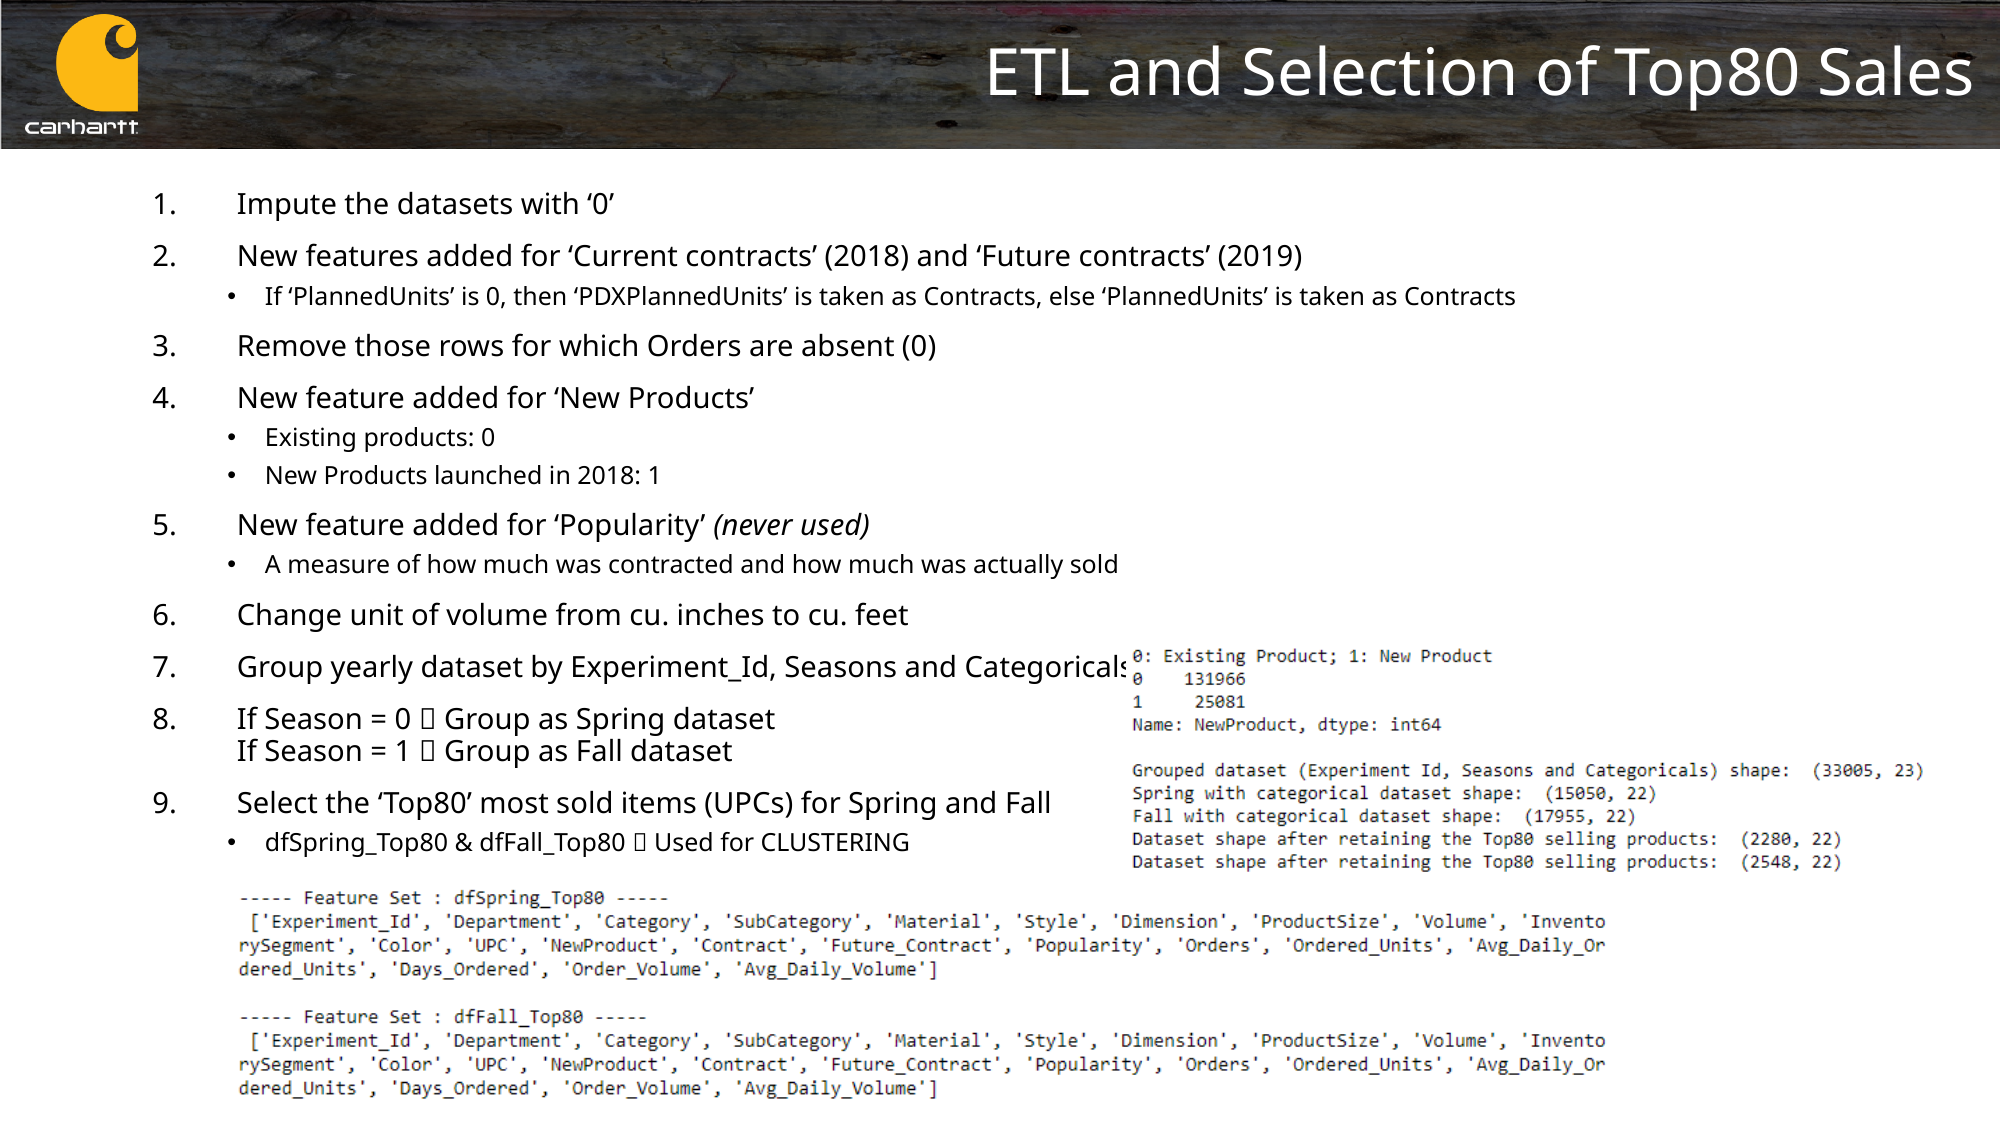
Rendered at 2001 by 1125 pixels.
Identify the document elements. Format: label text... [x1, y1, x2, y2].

picture [0, 0, 2000, 149]
title ETL and Selection of Top80 Sales [969, 4, 2000, 144]
list Impute the datasets with ‘0’ New features added for ‘Current contracts’ (2018) and ‘Future contracts’ (2019) If ‘PlannedUnits’ is 0, then ‘PDXPlannedUnits’ is taken as Contracts, else ‘PlannedUnits’ is taken as Contracts Remove those rows for which Orders are absent (0) New feature added for ‘New Products’ Existing products: 0 New Products launched in 2018: 1 New feature added for ‘Popularity’ (never used) A measure of how much was contracted and how much was actually sold Change unit of volume from cu. inches to cu. feet Group yearly dataset by Experiment_Id, Seasons and Categoricals If Season = 0  Group as Spring dataset If Season = 1  Group as Fall dataset Select the ‘Top80’ most sold items (UPCs) for Spring and Fall dfSpring_Top80 & dfFall_Top80  Used for CLUSTERING [137, 181, 1863, 1014]
picture [229, 642, 1928, 1103]
